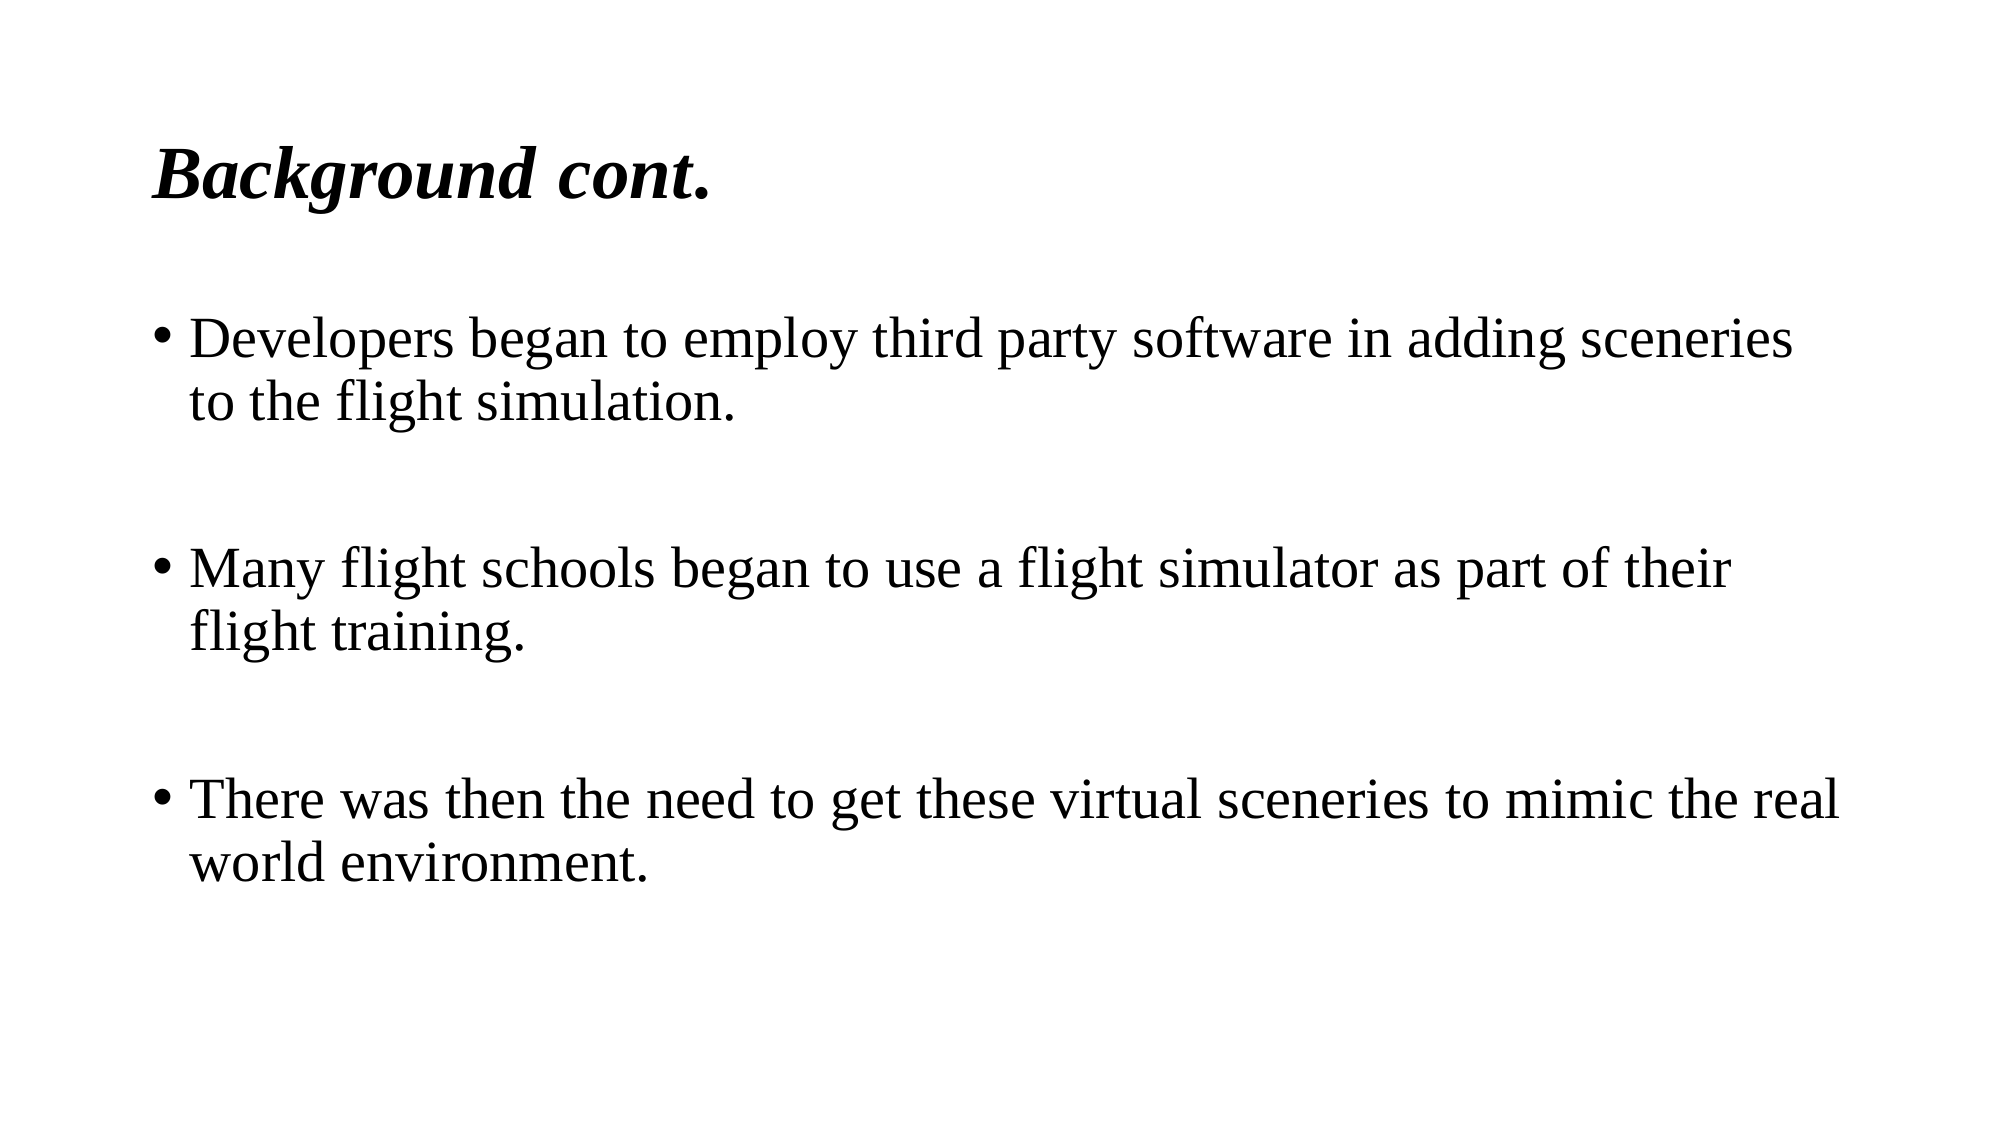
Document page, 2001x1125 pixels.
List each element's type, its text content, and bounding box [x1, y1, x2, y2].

list Developers began to employ third party software in adding sceneries to the flight simulation. Many flight schools began to use a flight simulator as part of their flight training. There was then the need to get these virtual sceneries to mimic the real world environment. [137, 299, 1863, 1014]
title Background cont. [137, 59, 1863, 278]
